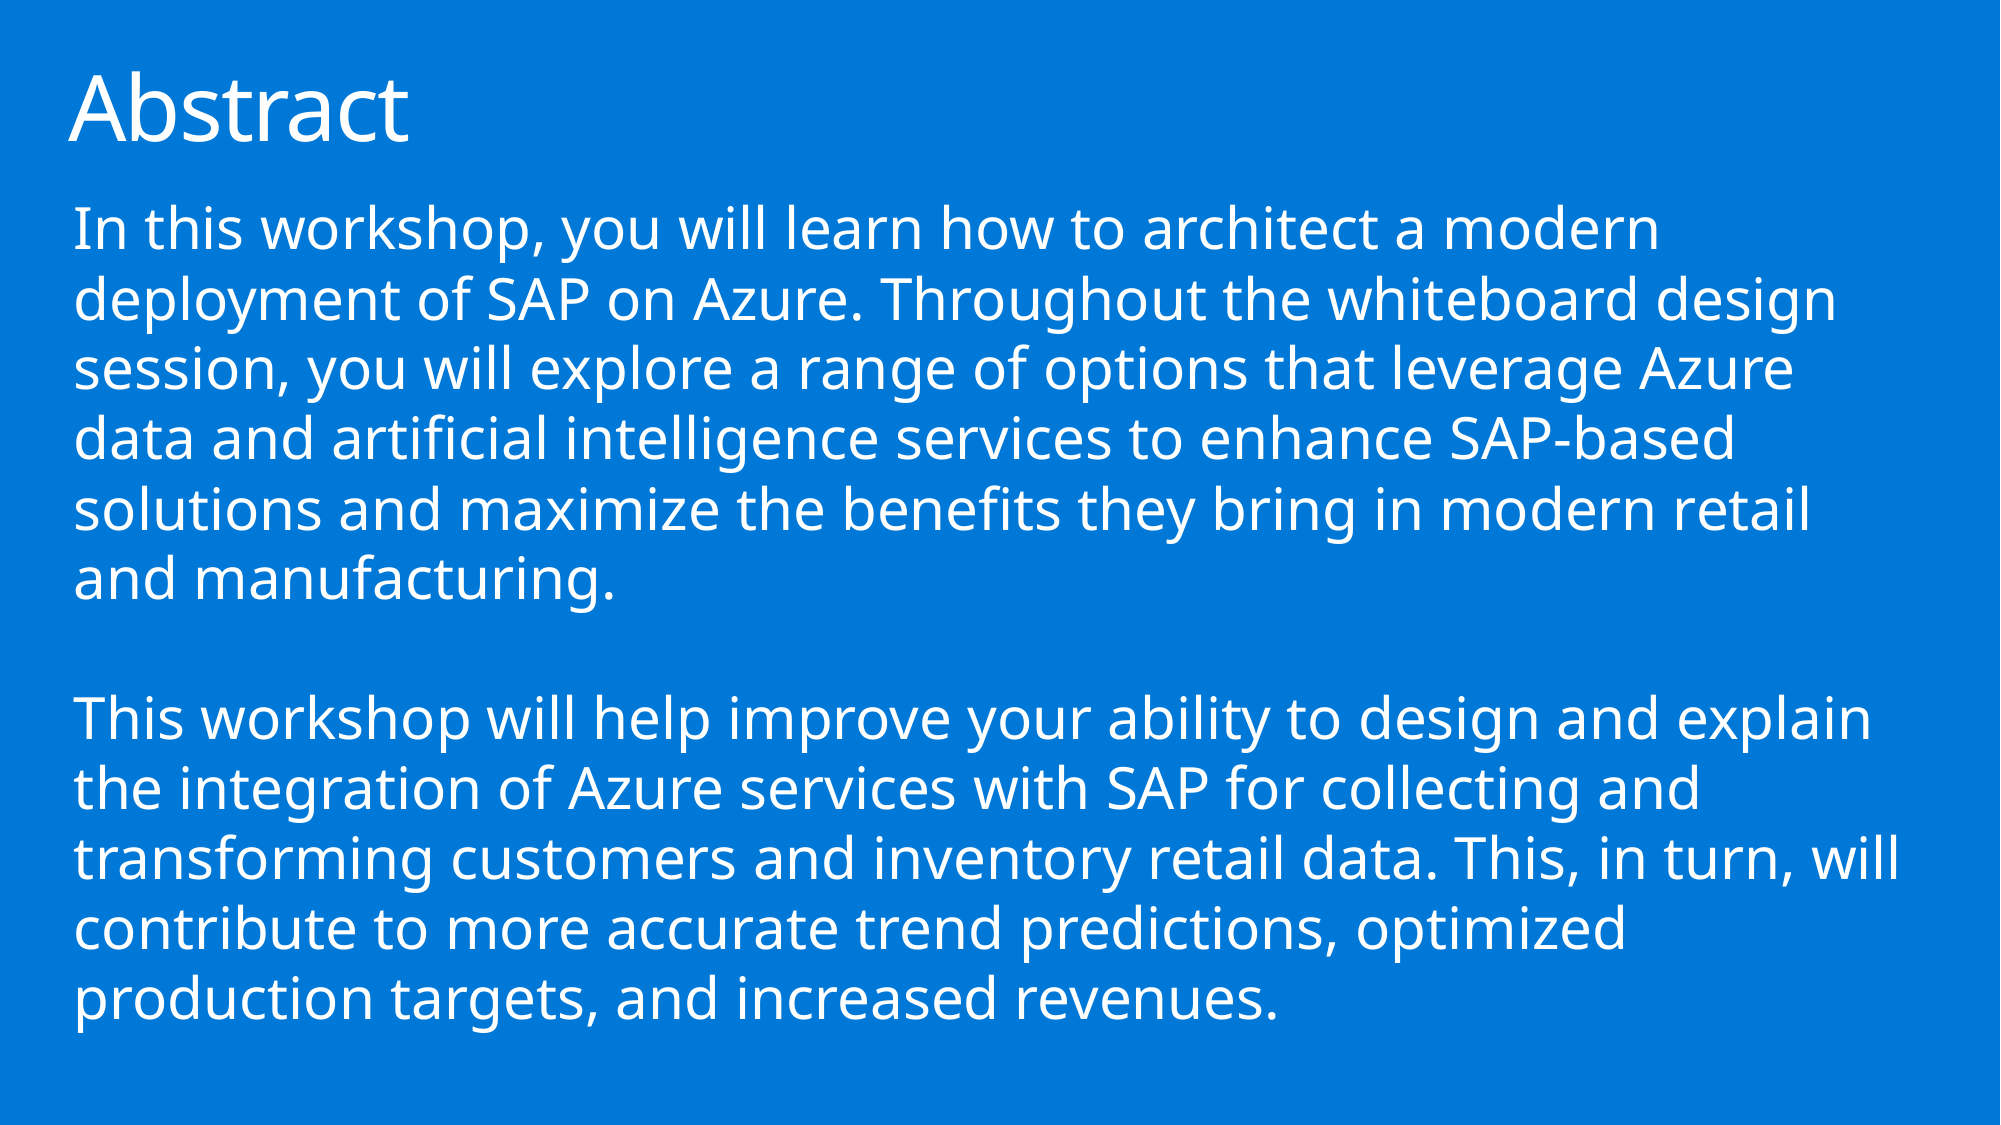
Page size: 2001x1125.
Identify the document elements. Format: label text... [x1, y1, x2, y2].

title Abstract [44, 47, 1957, 196]
text_box In this workshop, you will learn how to architect a modern deployment of SAP on Azure. Throughout the whiteboard design session, you will explore a range of options that leverage Azure data and artificial intelligence services to enhance SAP-based solutions and maximize the benefits they bring in modern retail and manufacturing. This workshop will help improve your ability to design and explain the integration of Azure services with SAP for collecting and transforming customers and inventory retail data. This, in turn, will contribute to more accurate trend predictions, optimized production targets, and increased revenues. [43, 167, 1956, 1056]
